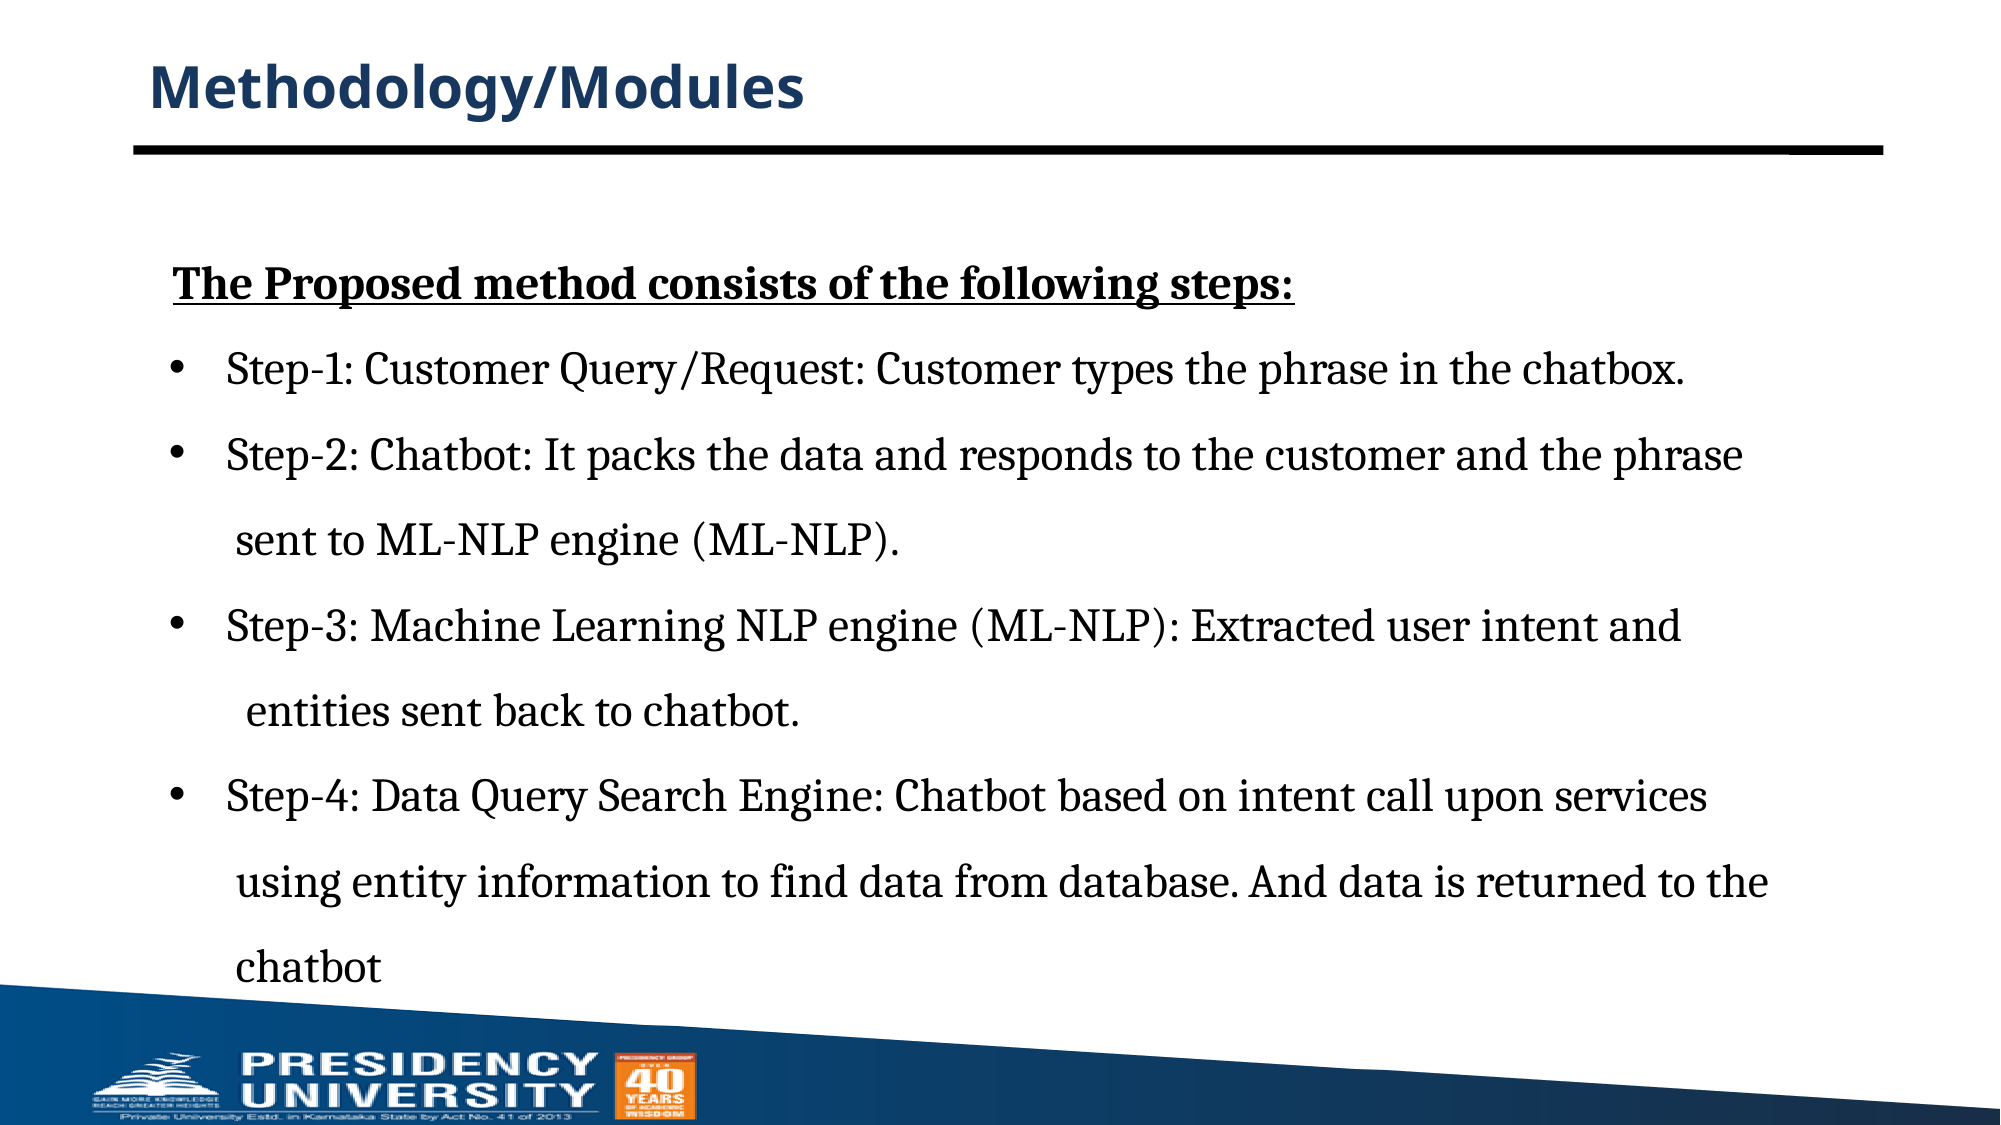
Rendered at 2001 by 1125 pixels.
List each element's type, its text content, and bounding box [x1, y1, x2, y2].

list The Proposed method consists of the following steps: Step-1: Customer Query/Request: Customer types the phrase in the chatbox. Step-2: Chatbot: It packs the data and responds to the customer and the phrase sent to ML-NLP engine (ML-NLP). Step-3: Machine Learning NLP engine (ML-NLP): Extracted user intent and entities sent back to chatbot. Step-4: Data Query Search Engine: Chatbot based on intent call upon services using entity information to find data from database. And data is returned to the chatbot [133, 187, 1884, 1000]
picture [0, 982, 2000, 1125]
title Methodology/Modules [133, 45, 1884, 125]
